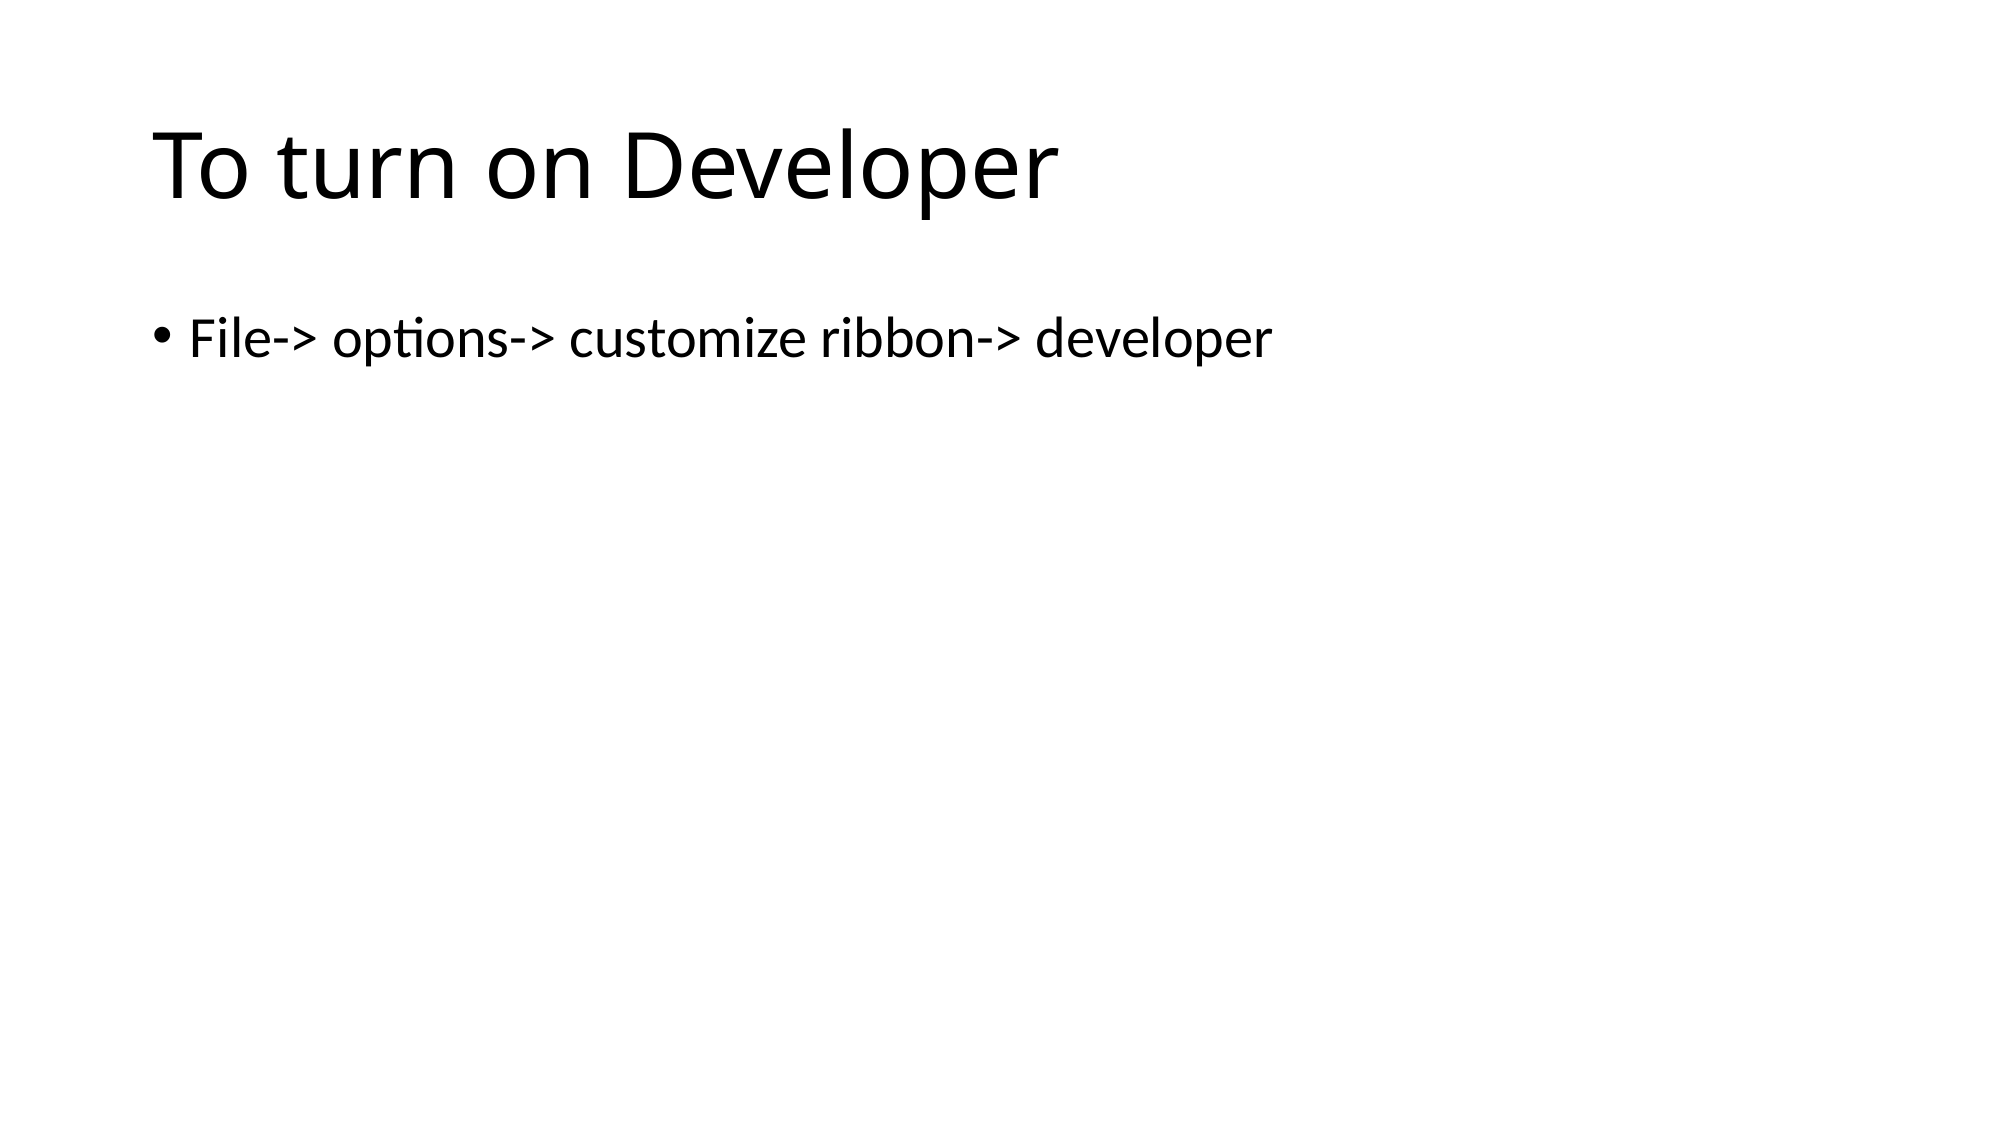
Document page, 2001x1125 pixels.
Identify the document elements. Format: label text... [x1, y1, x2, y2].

title To turn on Developer [137, 59, 1863, 278]
list File-> options-> customize ribbon-> developer [137, 299, 1863, 1014]
